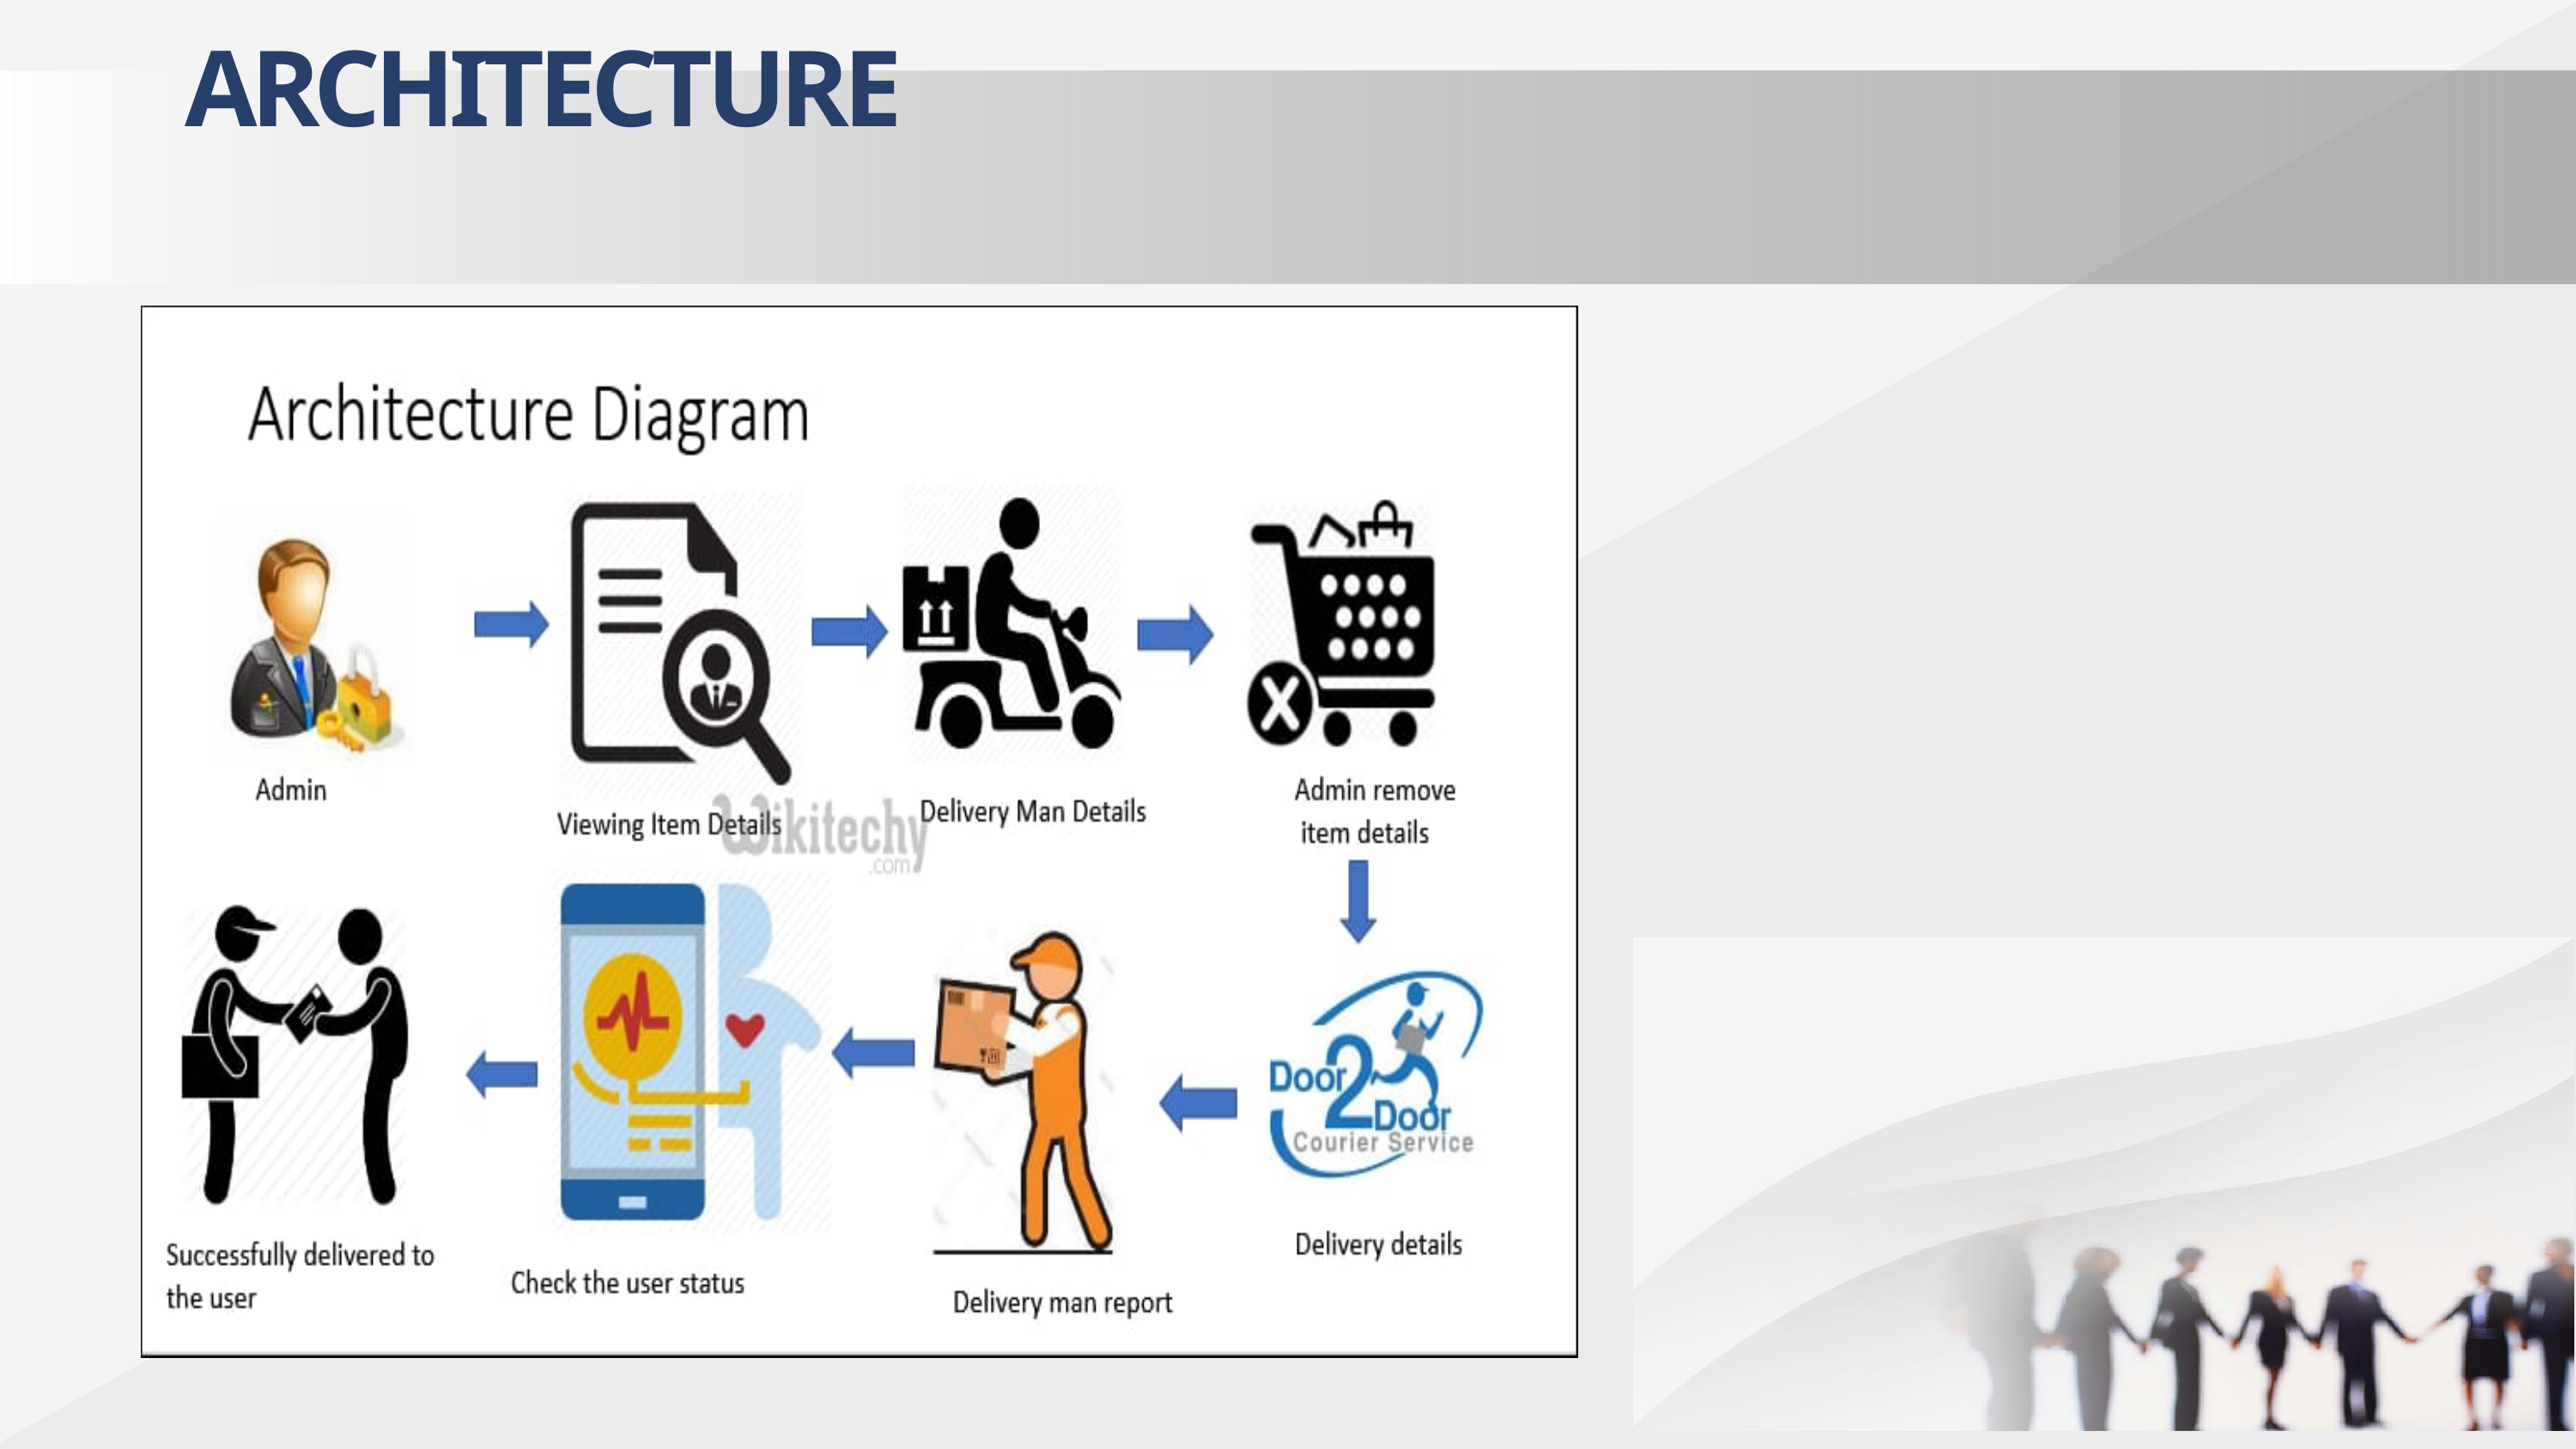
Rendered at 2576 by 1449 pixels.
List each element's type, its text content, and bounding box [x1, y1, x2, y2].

text_box [0, 2, 2576, 1449]
picture [141, 306, 1578, 1359]
text_box ARCHITECTURE [185, 45, 1036, 149]
